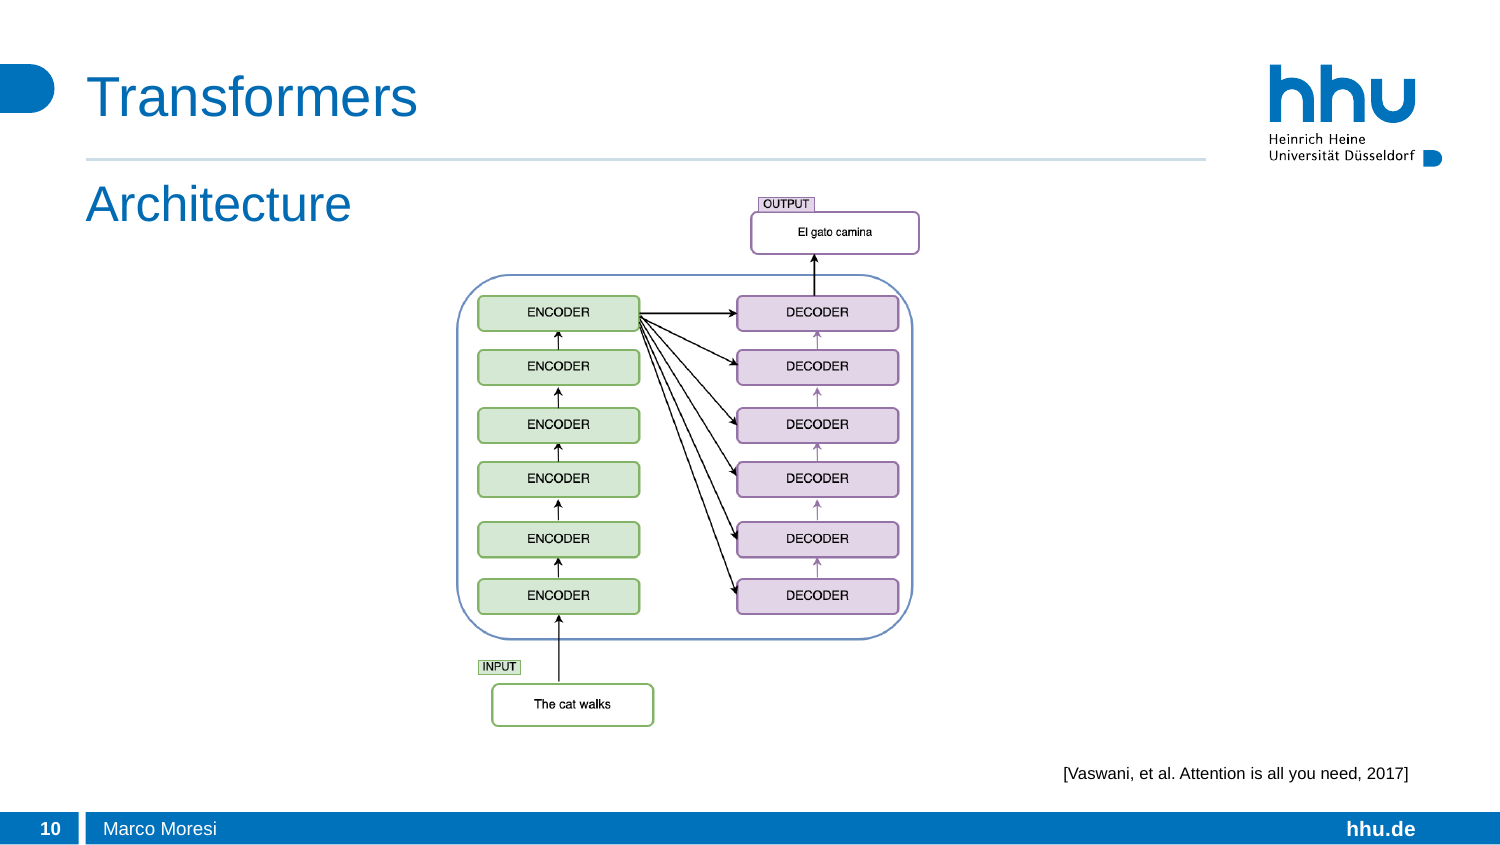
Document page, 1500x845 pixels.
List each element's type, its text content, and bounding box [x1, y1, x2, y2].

footer Marco Moresi [103, 816, 1273, 841]
text_box [Vaswani, et al. Attention is all you need, 2017] [1048, 755, 1425, 790]
slide_number 10 [5, 816, 62, 841]
list Architecture [85, 178, 1415, 232]
title Transformers [86, 54, 1207, 129]
picture [456, 197, 920, 727]
